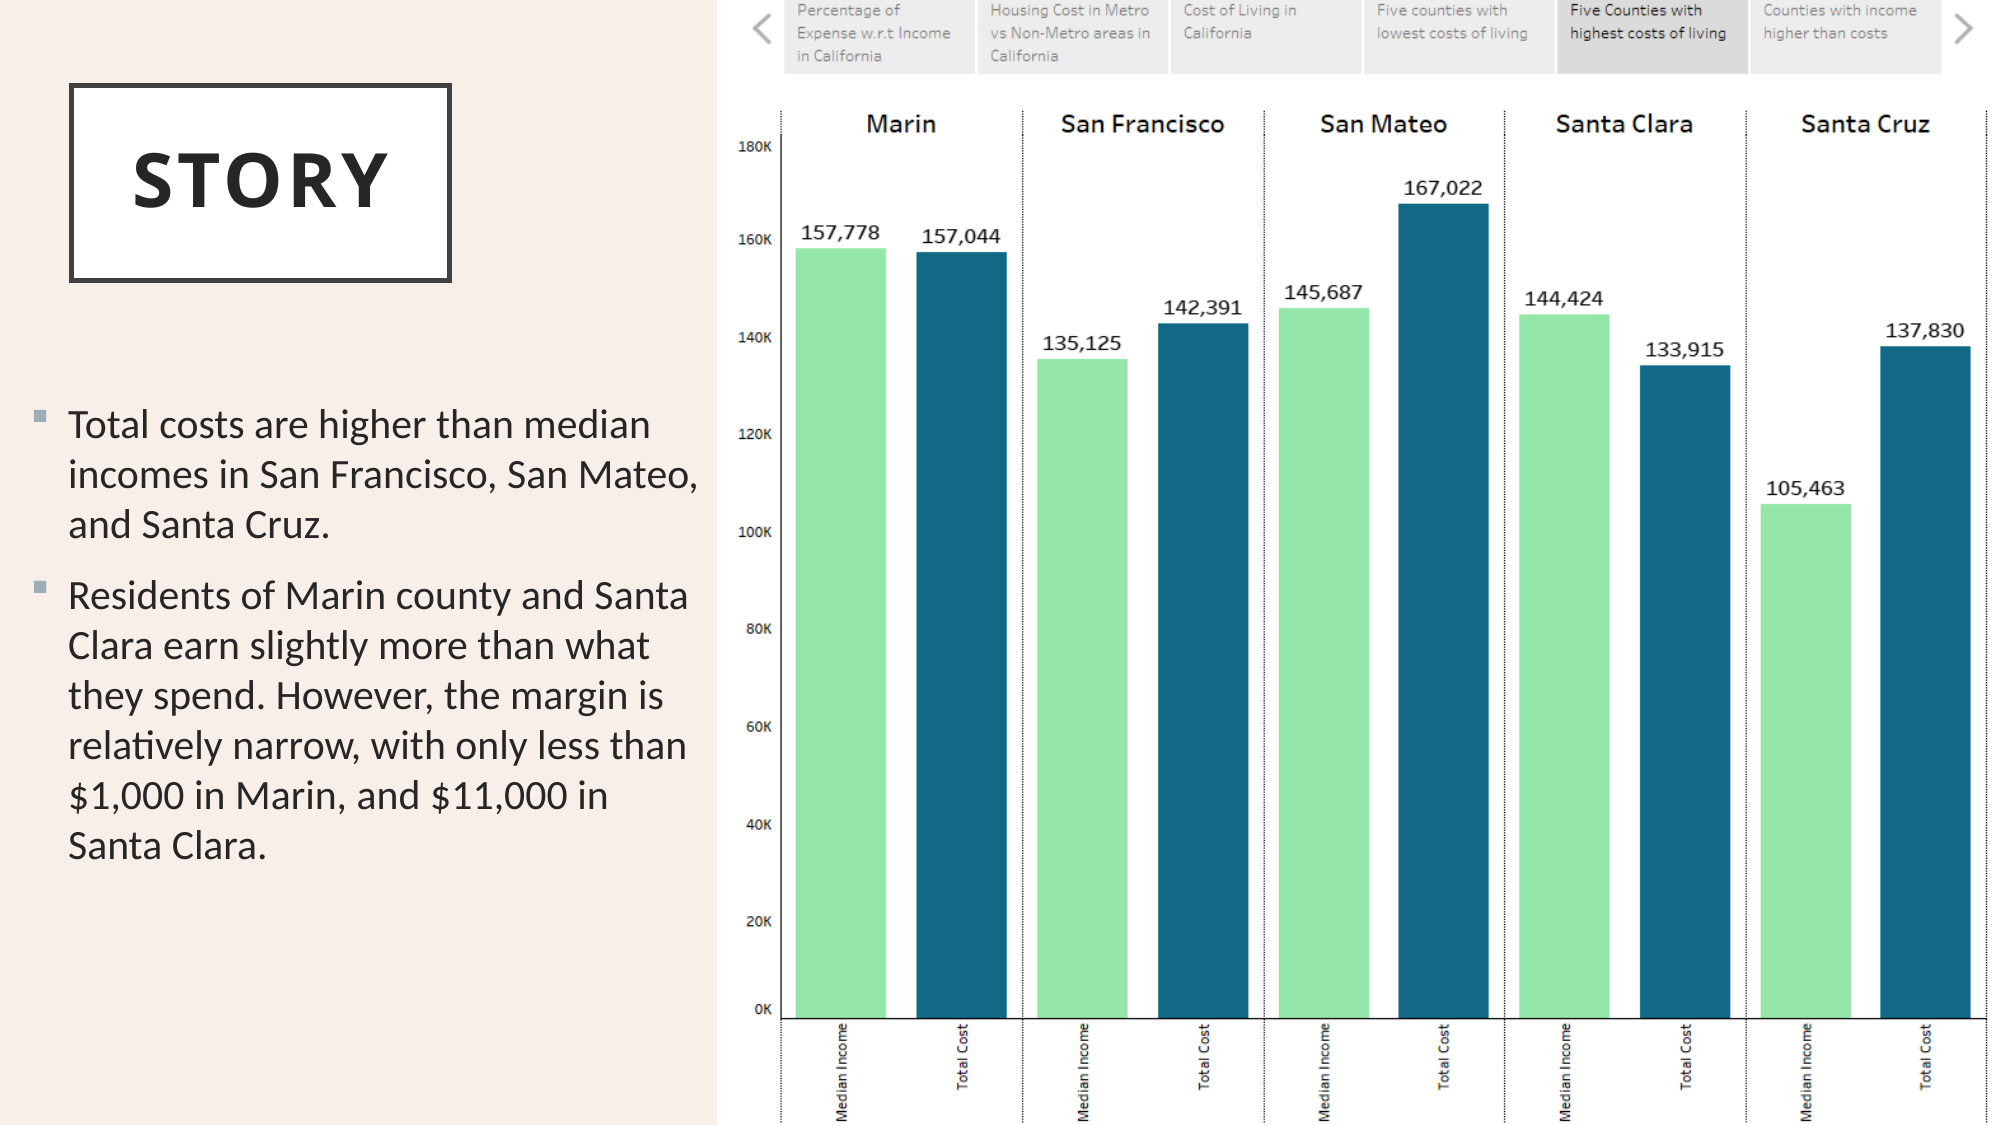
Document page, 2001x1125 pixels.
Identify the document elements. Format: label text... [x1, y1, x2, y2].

picture [717, 0, 2000, 1125]
text_box Story [71, 85, 450, 281]
text_box Total costs are higher than median incomes in San Francisco, San Mateo, and Santa Cruz. Residents of Marin county and Santa Clara earn slightly more than what they spend. However, the margin is relatively narrow, with only less than $1,000 in Marin, and $11,000 in Santa Clara. [15, 388, 717, 1084]
